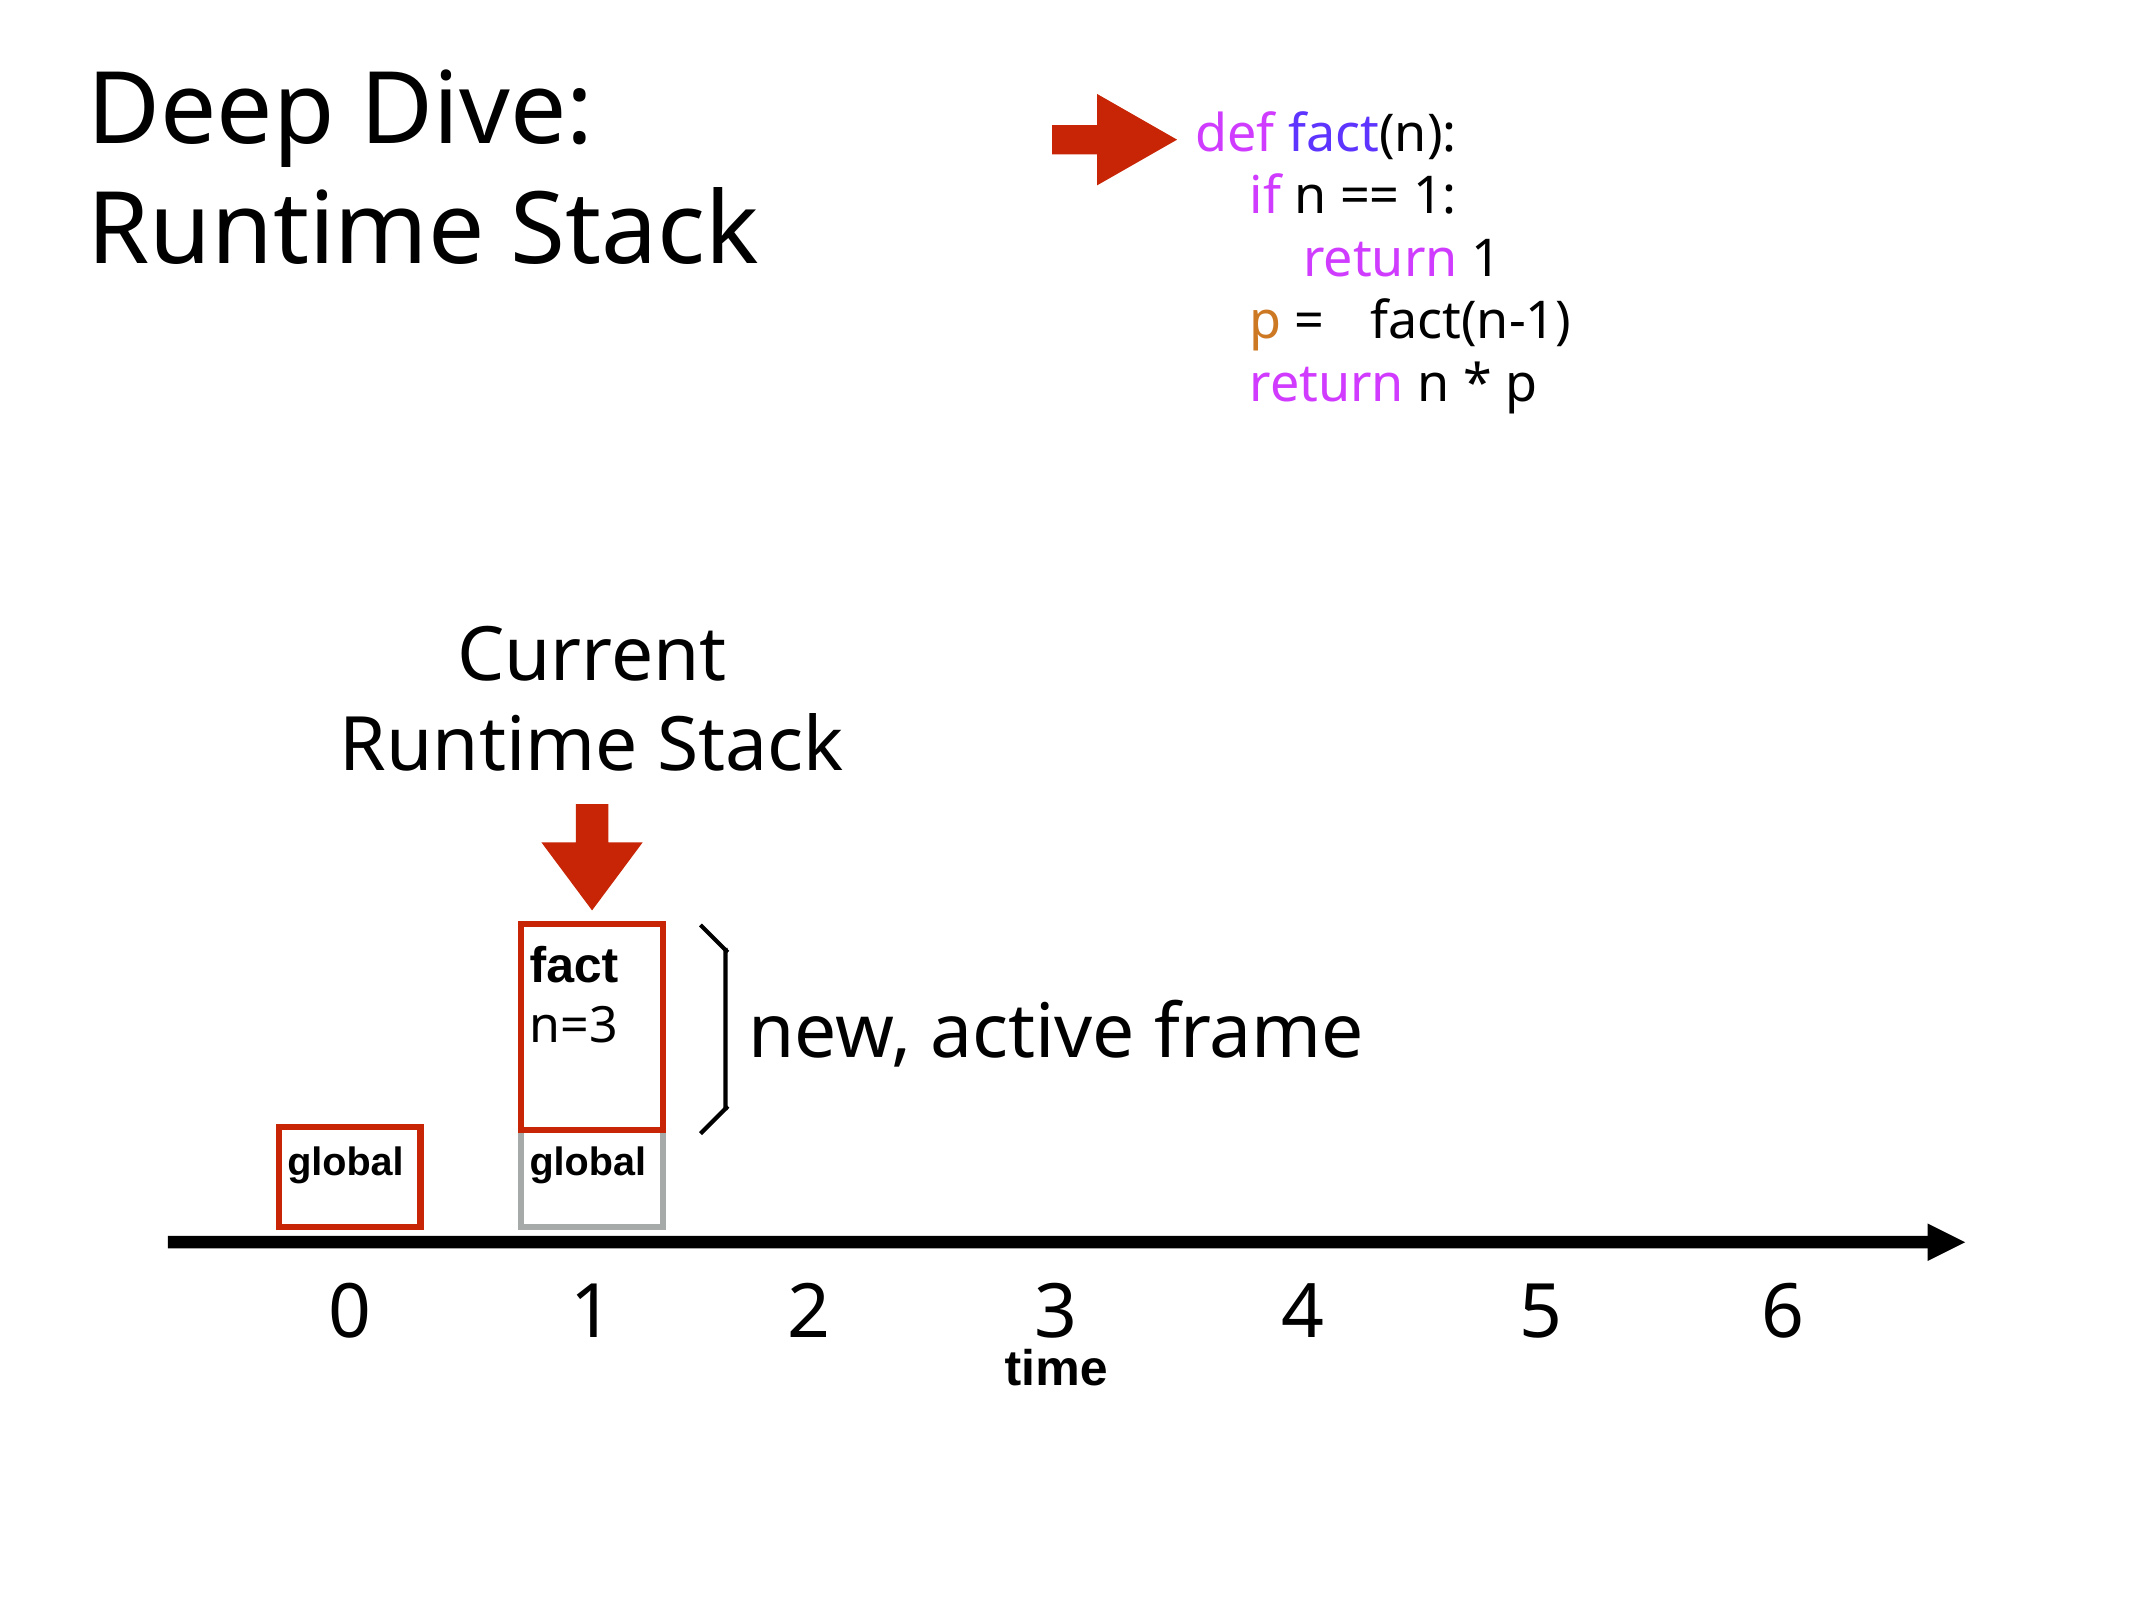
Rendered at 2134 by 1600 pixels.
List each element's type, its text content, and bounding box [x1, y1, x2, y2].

text_box 4 [1273, 1253, 1334, 1361]
text_box [167, 1236, 1966, 1249]
text_box [1052, 93, 1178, 186]
text_box 0 [319, 1253, 380, 1361]
text_box fact n=3 [521, 923, 663, 1130]
text_box global [278, 1127, 421, 1227]
text_box 2 [778, 1253, 839, 1361]
text_box 1 [562, 1253, 622, 1361]
text_box time [996, 1327, 1116, 1404]
text_box global [521, 1130, 663, 1227]
text_box Current Runtime Stack [331, 597, 853, 794]
text_box [541, 804, 643, 911]
text_box def fact(n): if n == 1: return 1 p = fact(n-1) return n * p [1187, 91, 2131, 420]
text_box 5 [1510, 1253, 1571, 1361]
text_box new, active frame [739, 973, 1373, 1081]
text_box 3 [1026, 1253, 1086, 1361]
title Deep Dive: Runtime Stack [79, 35, 834, 322]
text_box 6 [1753, 1253, 1814, 1361]
